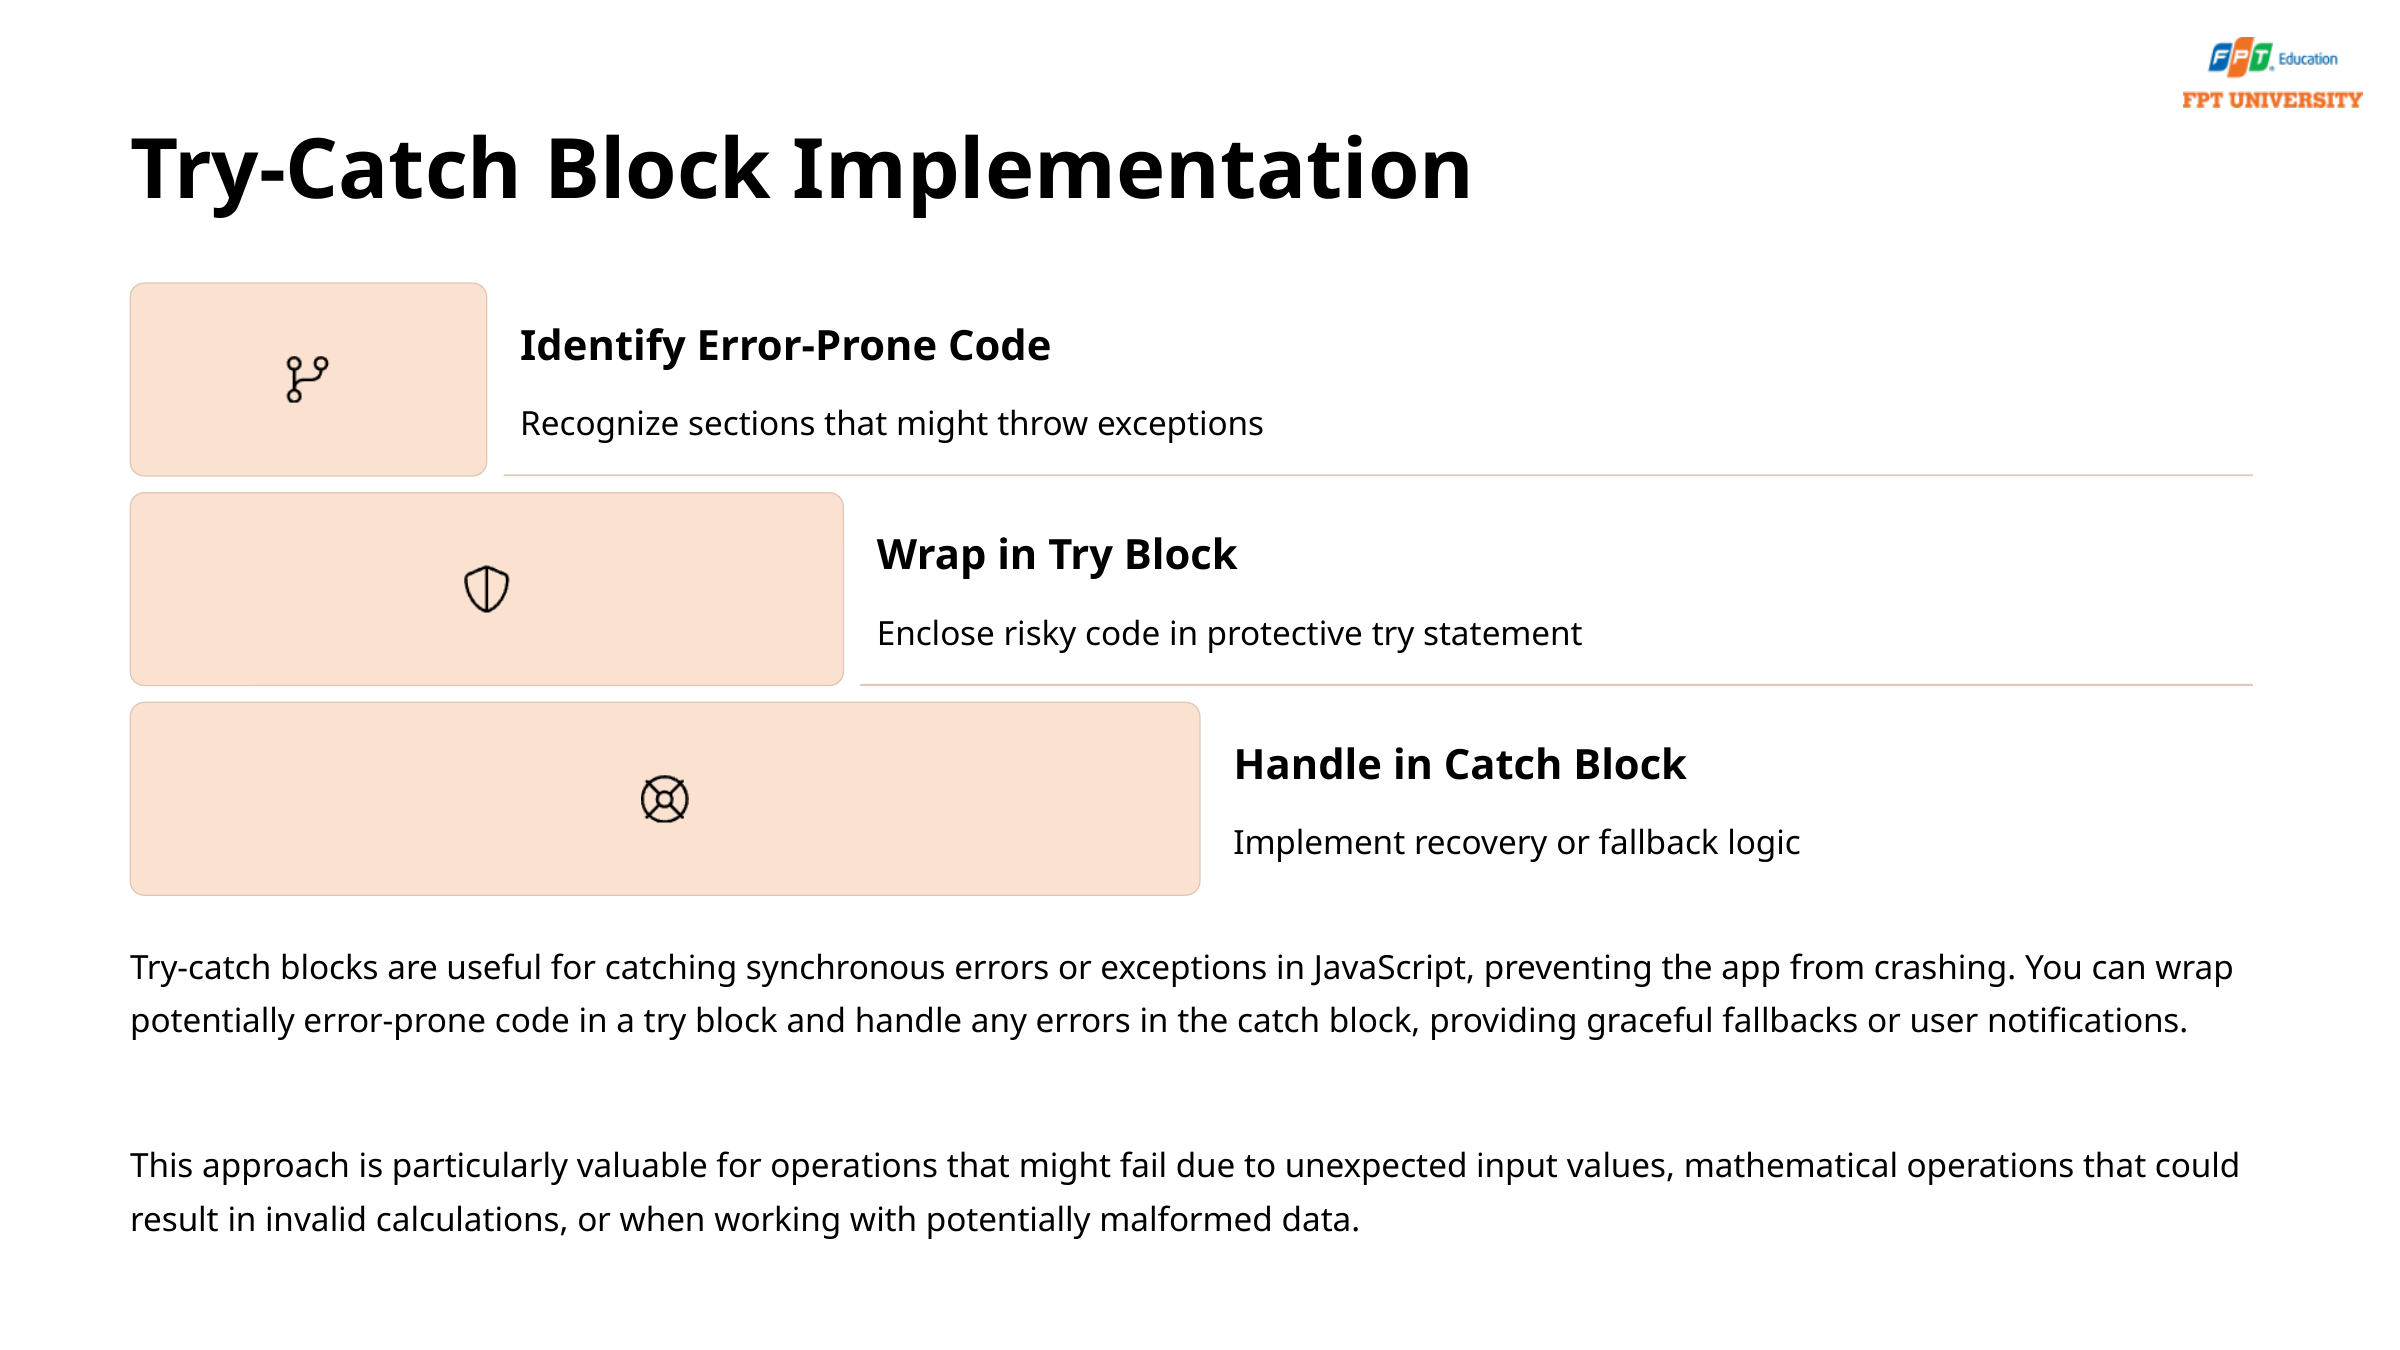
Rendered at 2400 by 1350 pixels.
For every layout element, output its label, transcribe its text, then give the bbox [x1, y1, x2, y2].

text_box Try-catch blocks are useful for catching synchronous errors or exceptions in JavaScript, preventing the app from crashing. You can wrap potentially error-prone code in a try block and handle any errors in the catch block, providing graceful fallbacks or user notifications. [130, 932, 2270, 1094]
text_box Recognize sections that might throw exceptions [520, 388, 1277, 443]
text_box [130, 283, 487, 476]
picture [463, 559, 511, 619]
picture [641, 769, 689, 829]
text_box Implement recovery or fallback logic [1233, 808, 1810, 862]
text_box Enclose risky code in protective try statement [876, 598, 1600, 653]
picture [2182, 37, 2363, 108]
text_box Wrap in Try Block [876, 526, 1296, 579]
text_box Handle in Catch Block [1233, 735, 1680, 789]
text_box Try-Catch Block Implementation [130, 111, 1452, 216]
picture [284, 349, 332, 409]
text_box [130, 702, 1201, 896]
text_box This approach is particularly valuable for operations that might fail due to unexpected input values, mathematical operations that could result in invalid calculations, or when working with potentially malformed data. [130, 1131, 2270, 1239]
text_box Identify Error-Prone Code [520, 316, 1045, 369]
text_box [130, 492, 844, 686]
